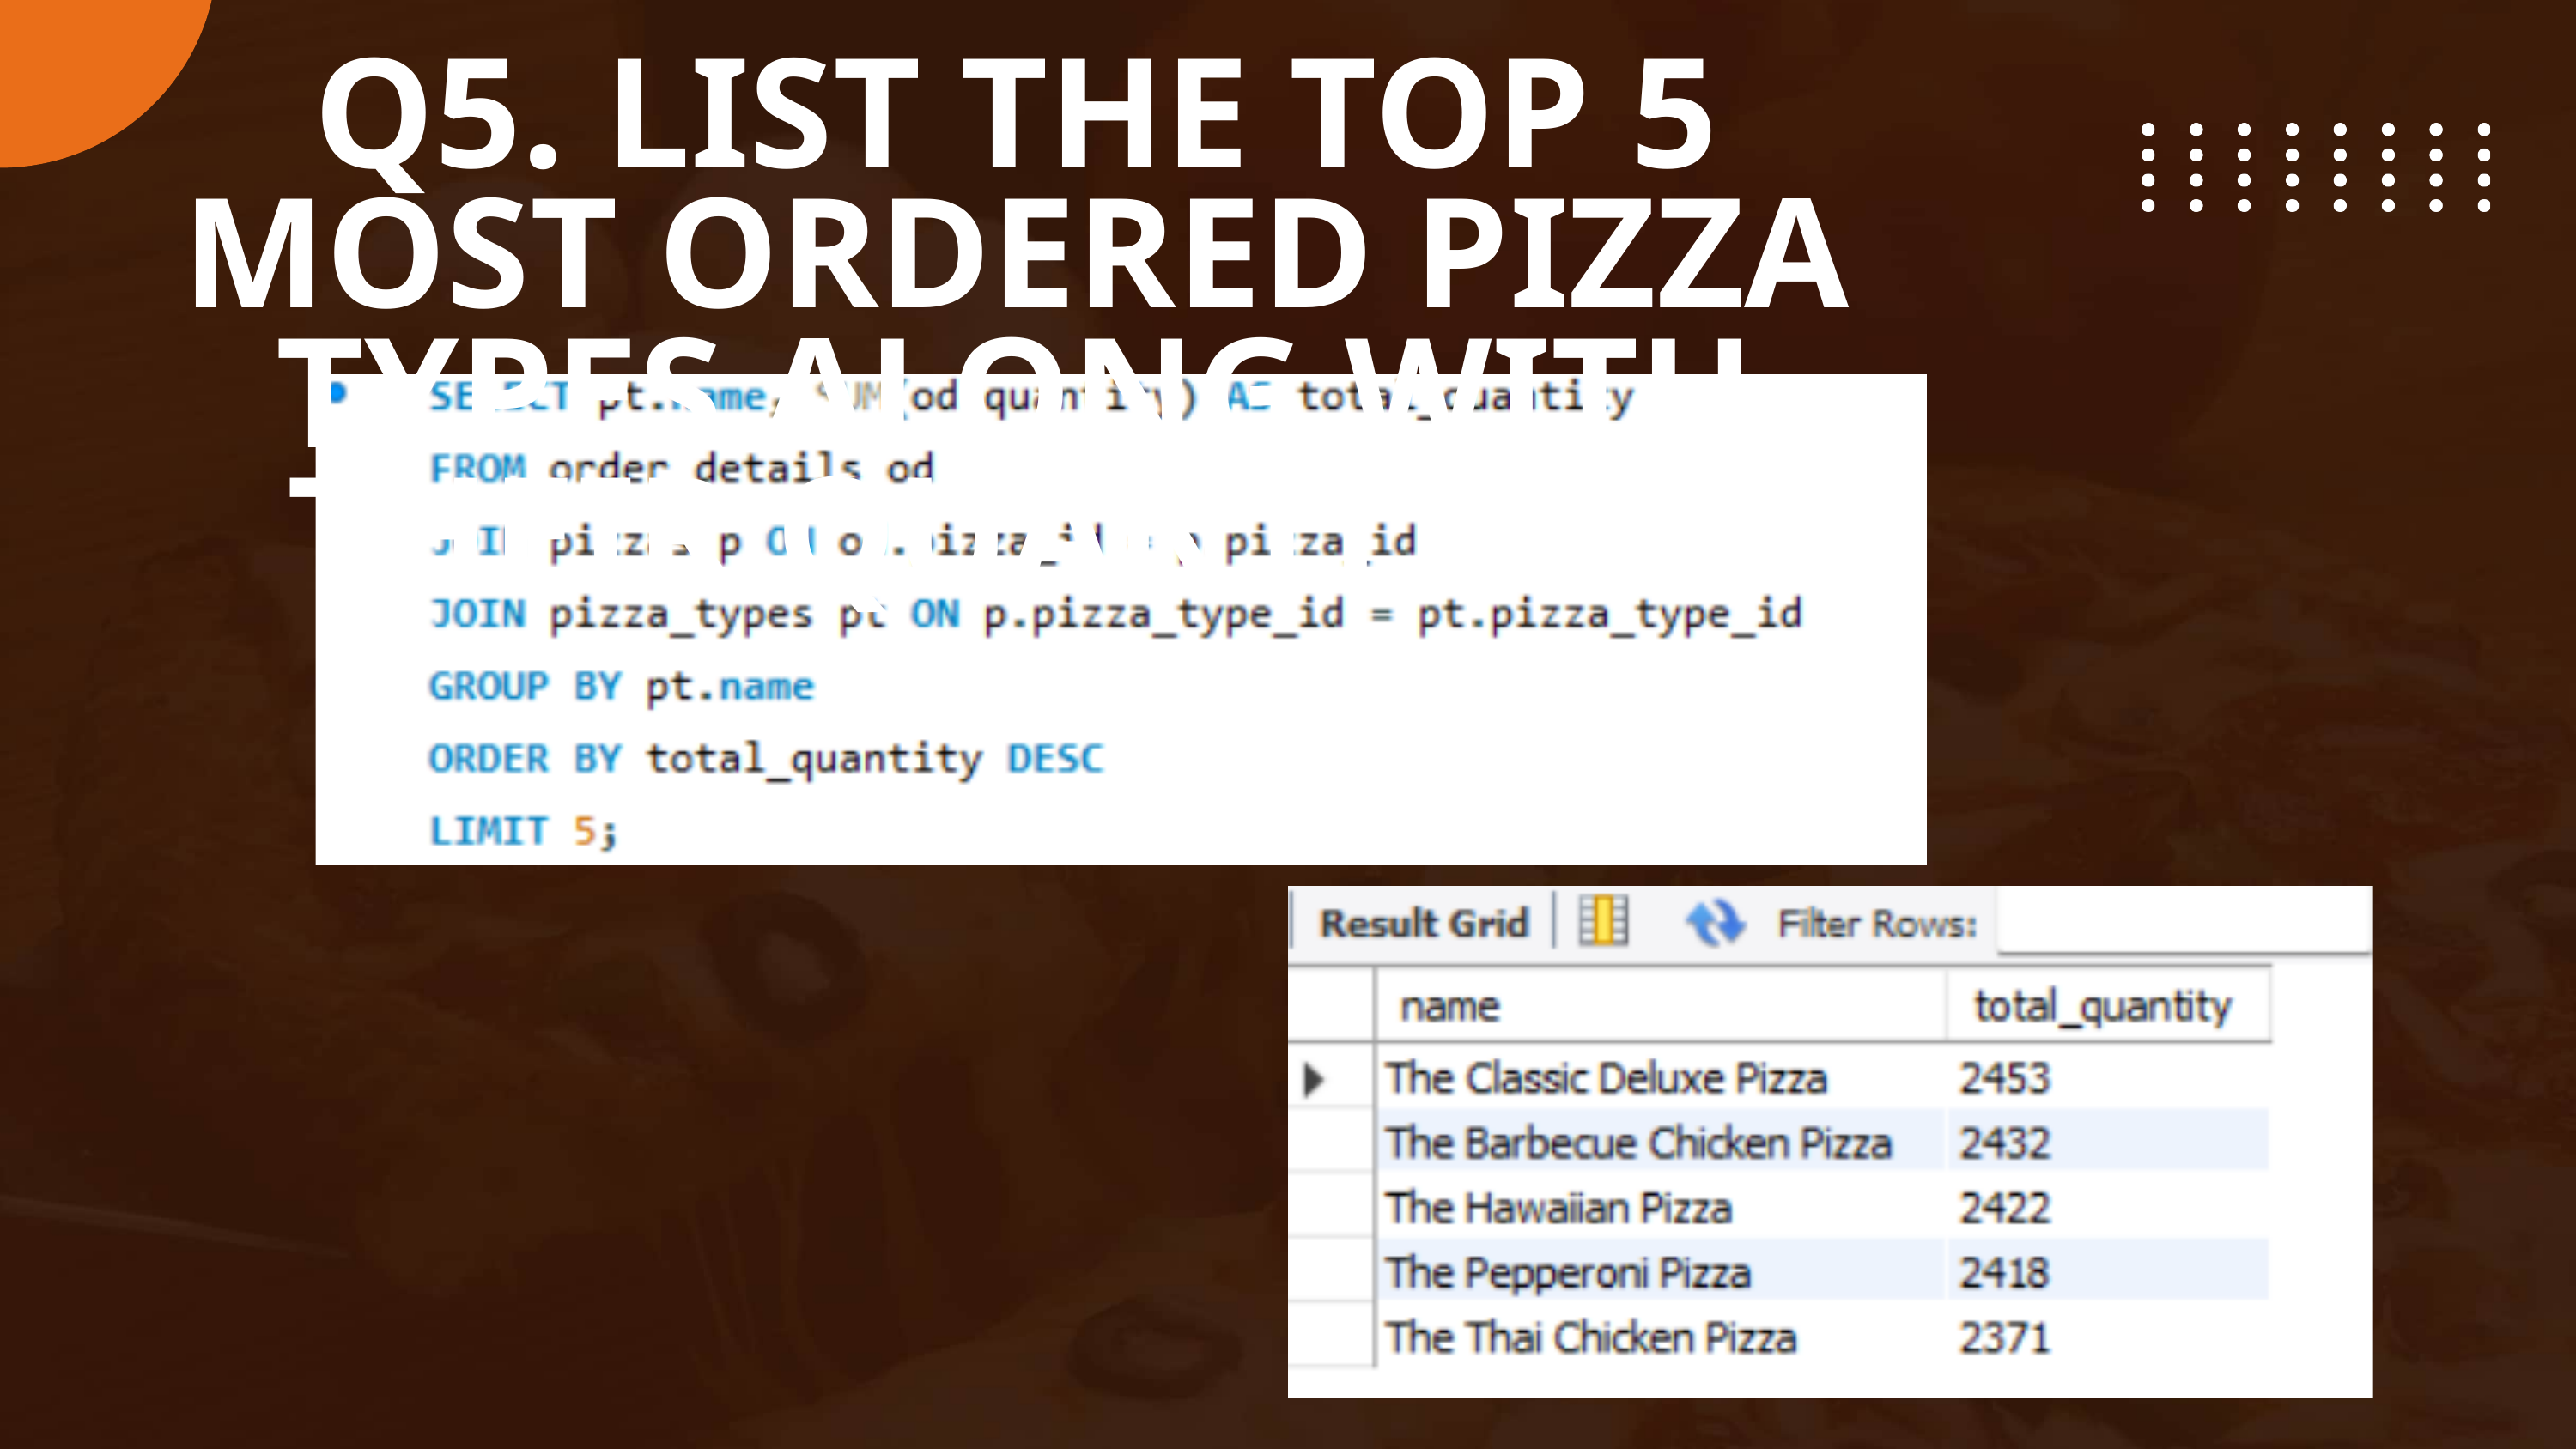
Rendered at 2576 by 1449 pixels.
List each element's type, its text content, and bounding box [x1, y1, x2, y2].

text_box [0, 0, 2576, 1449]
text_box [315, 618, 1927, 865]
text_box [2142, 123, 2491, 212]
text_box [1287, 886, 2373, 1398]
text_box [0, 0, 218, 168]
text_box Q5. LIST THE TOP 5 MOST ORDERED PIZZA TYPES ALONG WITH THEIR QUANTITIES. [79, 58, 1953, 618]
